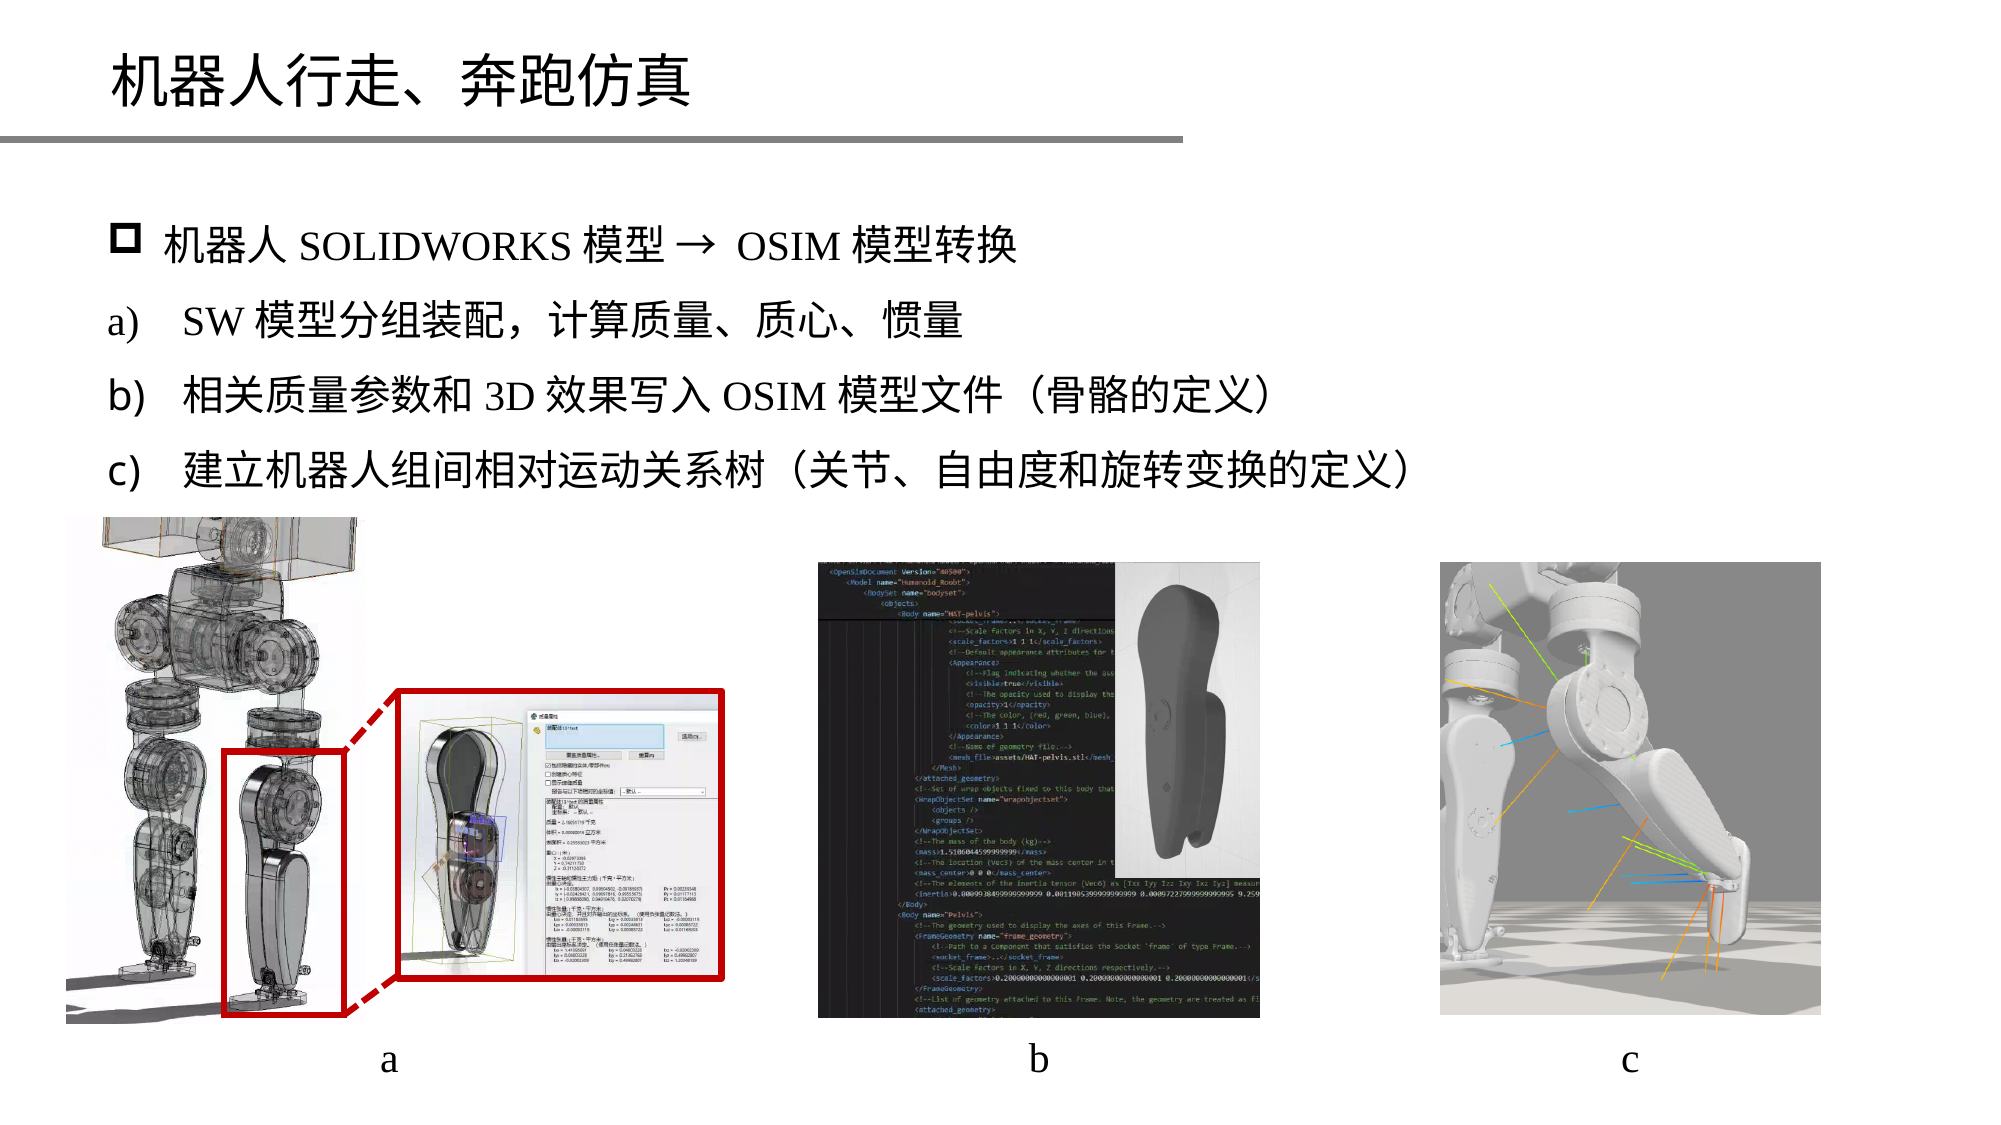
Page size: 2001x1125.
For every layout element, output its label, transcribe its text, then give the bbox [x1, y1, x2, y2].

picture [1440, 562, 1821, 1015]
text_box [818, 562, 1260, 1018]
text_box 机器人SOLIDWORKS模型 → OSIM模型转换 SW模型分组装配，计算质量、质心、惯量 相关质量参数和3D效果写入OSIM模型文件（骨骼的定义） 建立机器人组间相对运动关系树（关节、自由度和旋转变换的定义） [92, 186, 1787, 502]
text_box a [323, 1024, 456, 1089]
text_box b [973, 1018, 1106, 1089]
text_box c [1564, 1015, 1697, 1089]
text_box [66, 517, 719, 1024]
text_box 机器人行走、奔跑仿真 [95, 36, 709, 122]
